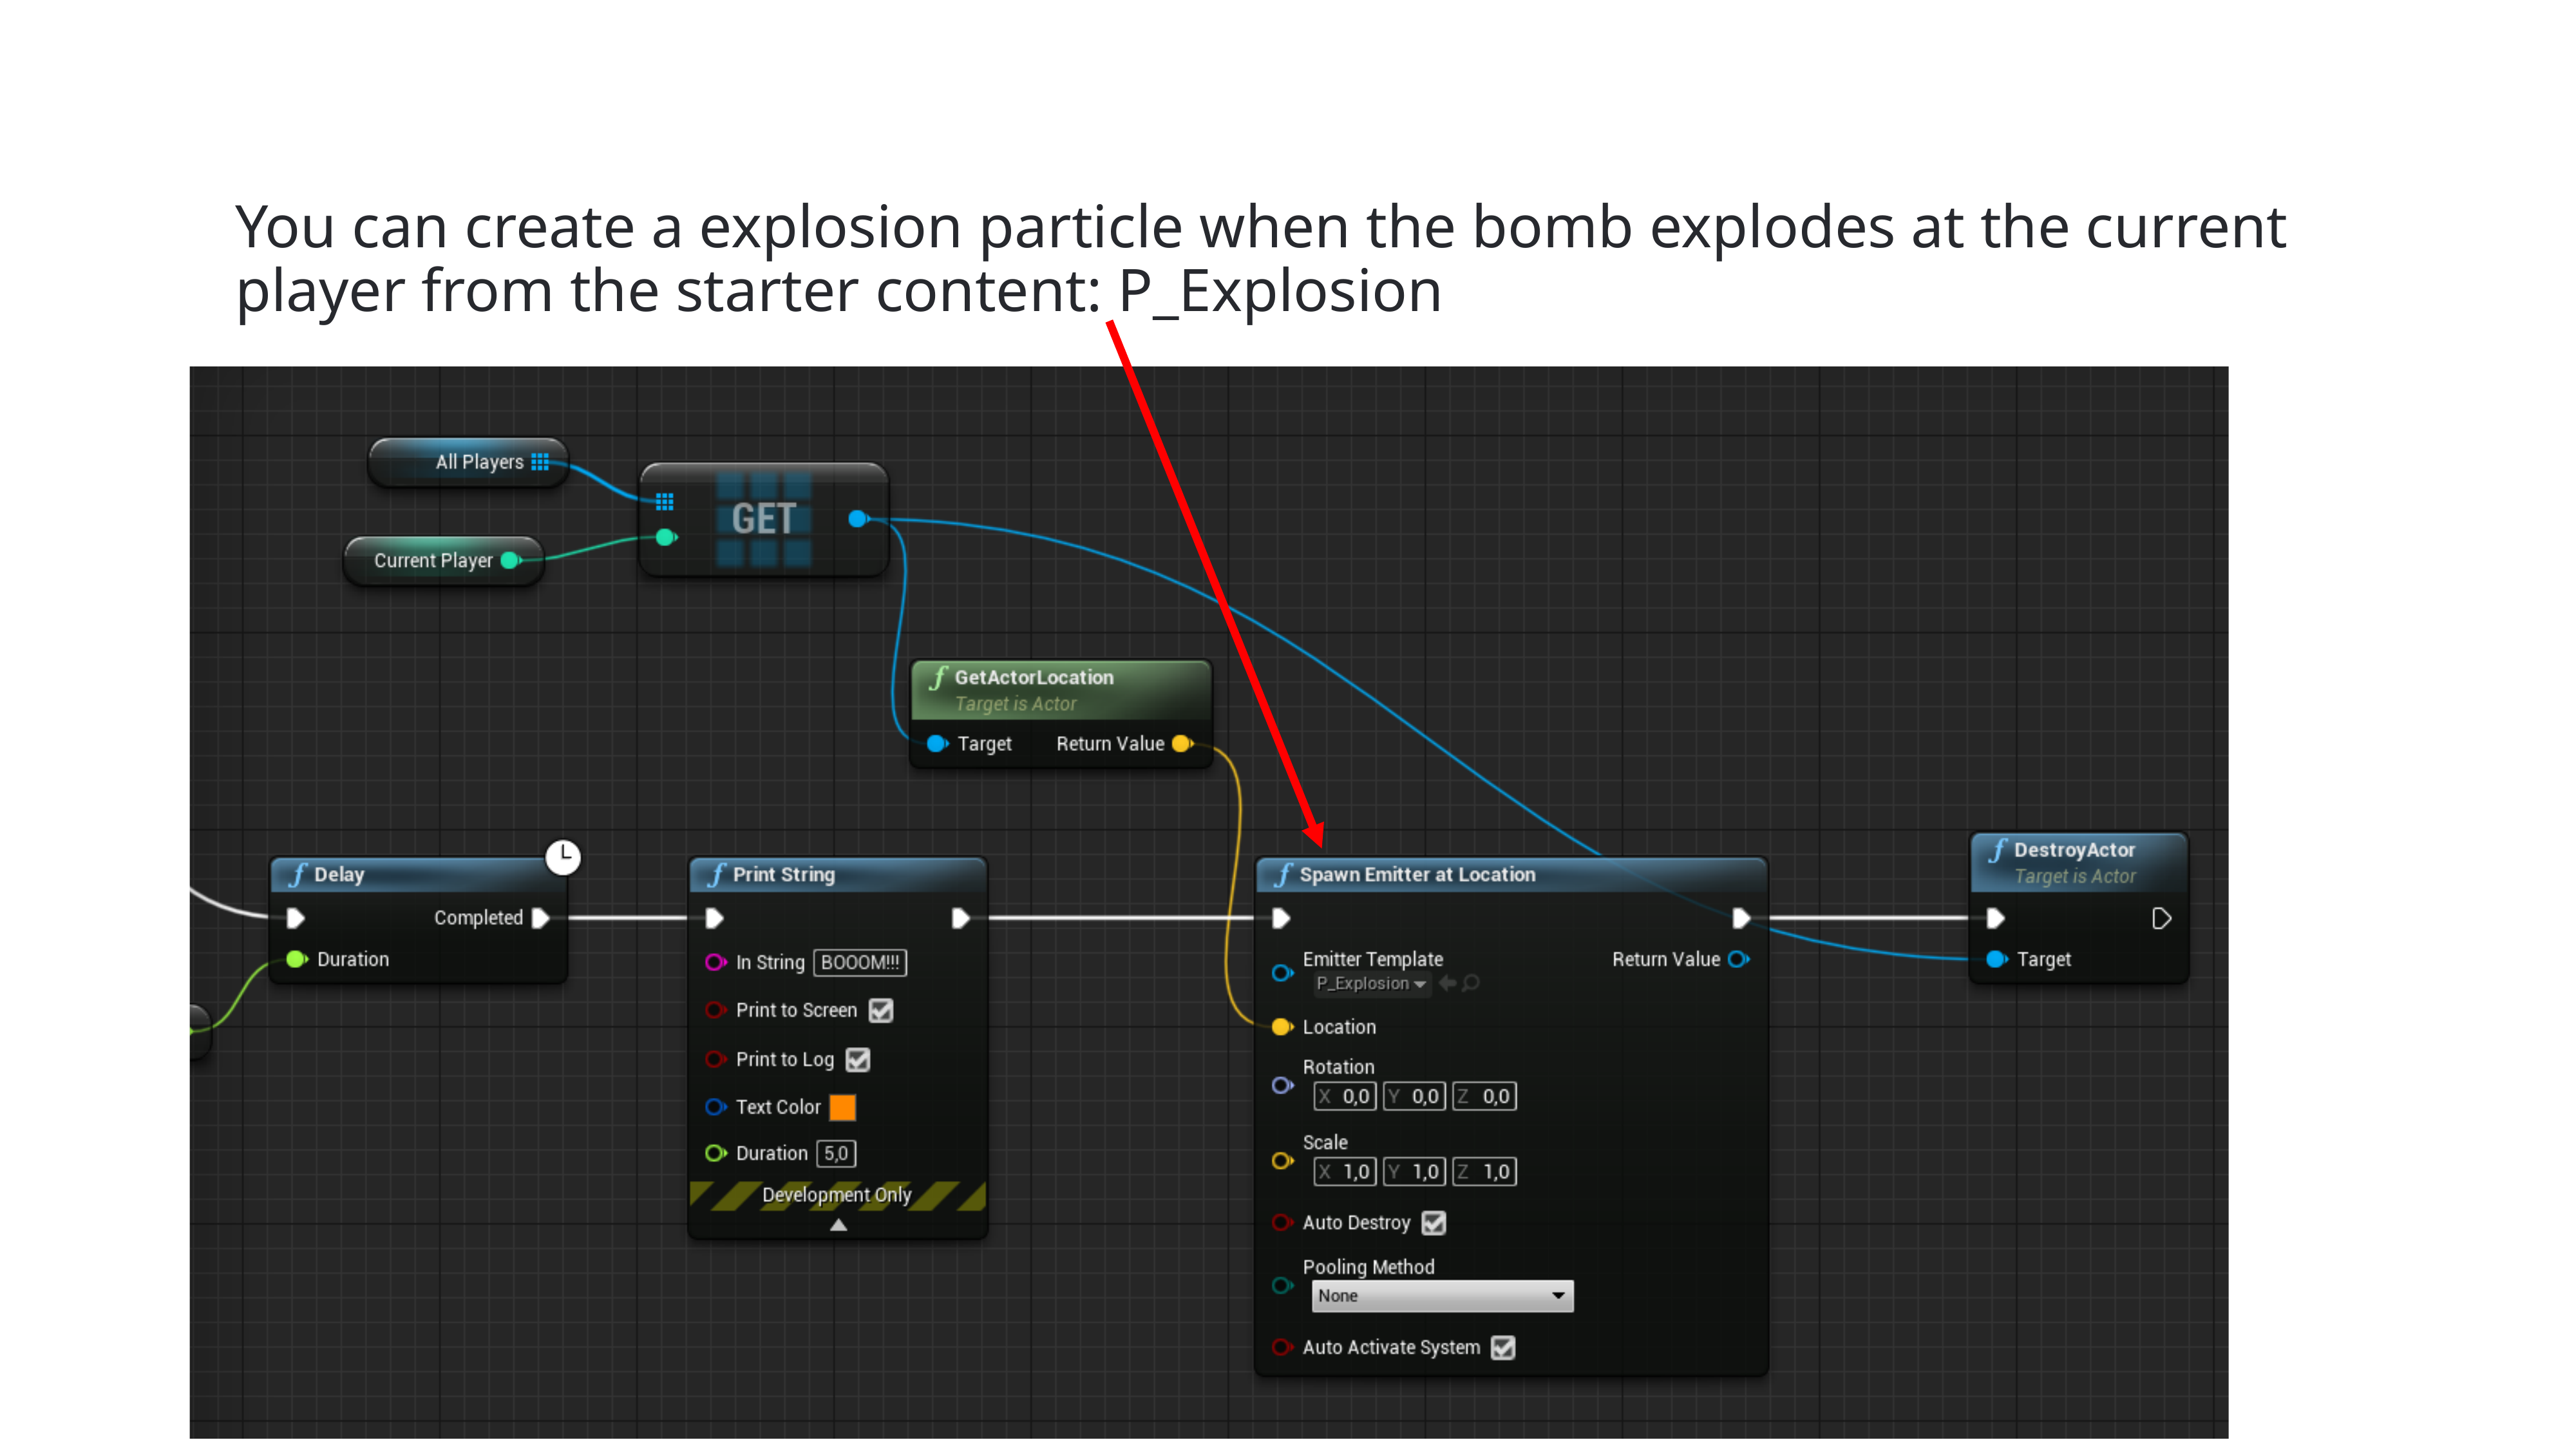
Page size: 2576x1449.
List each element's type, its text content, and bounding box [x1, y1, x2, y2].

picture [189, 366, 2229, 1439]
title You can create a explosion particle when the bomb explodes at the current player from the starter content: P_Explosion [177, 77, 2399, 444]
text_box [1108, 321, 1322, 849]
